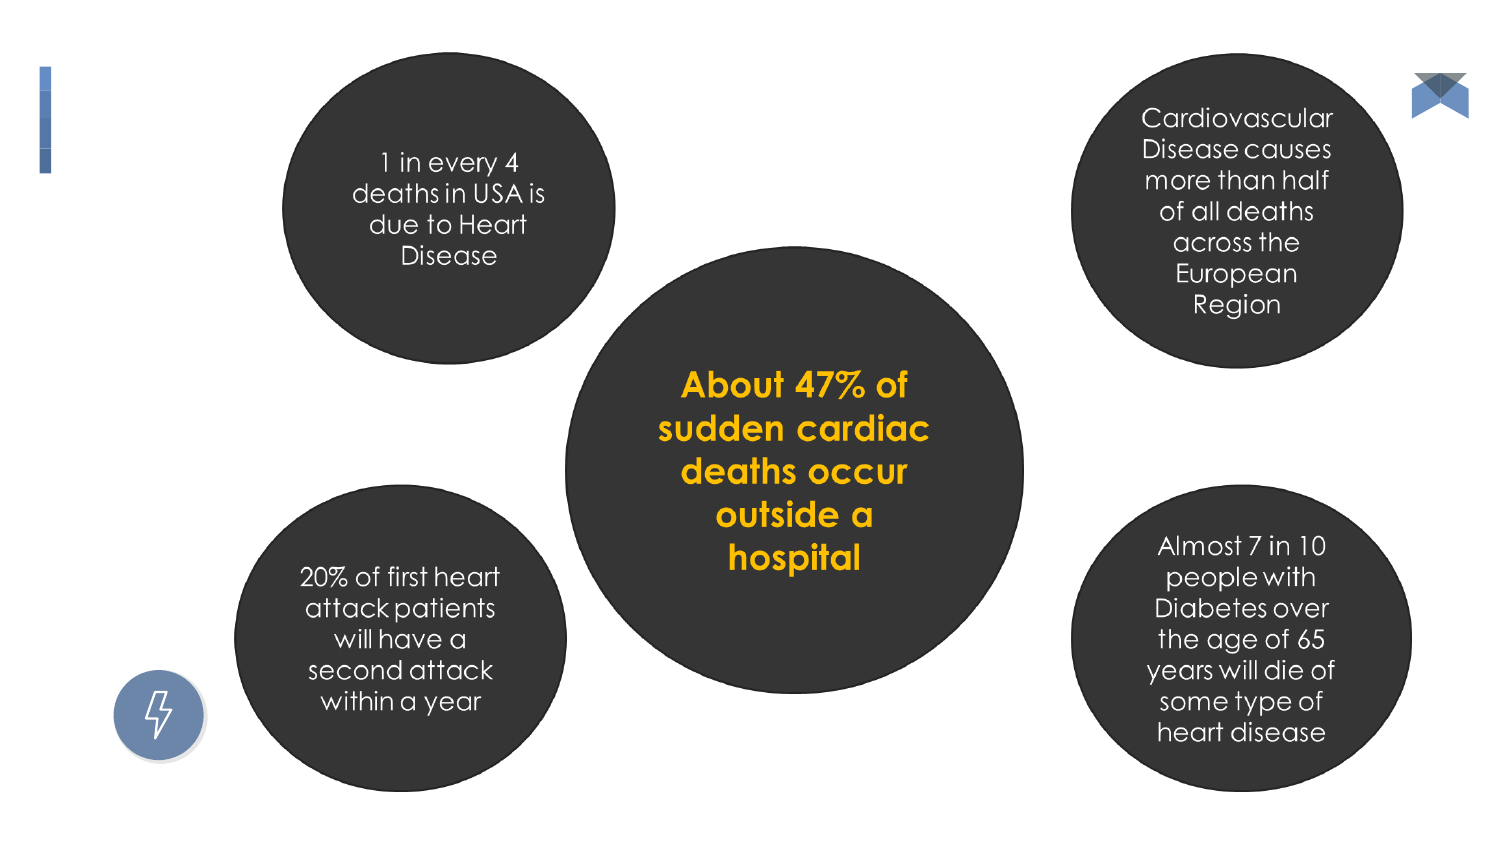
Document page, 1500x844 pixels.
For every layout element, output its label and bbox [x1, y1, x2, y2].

text_box [113, 670, 204, 761]
text_box [116, 671, 208, 764]
picture [233, 51, 1413, 792]
text_box [1417, 67, 1464, 125]
text_box [144, 690, 173, 740]
